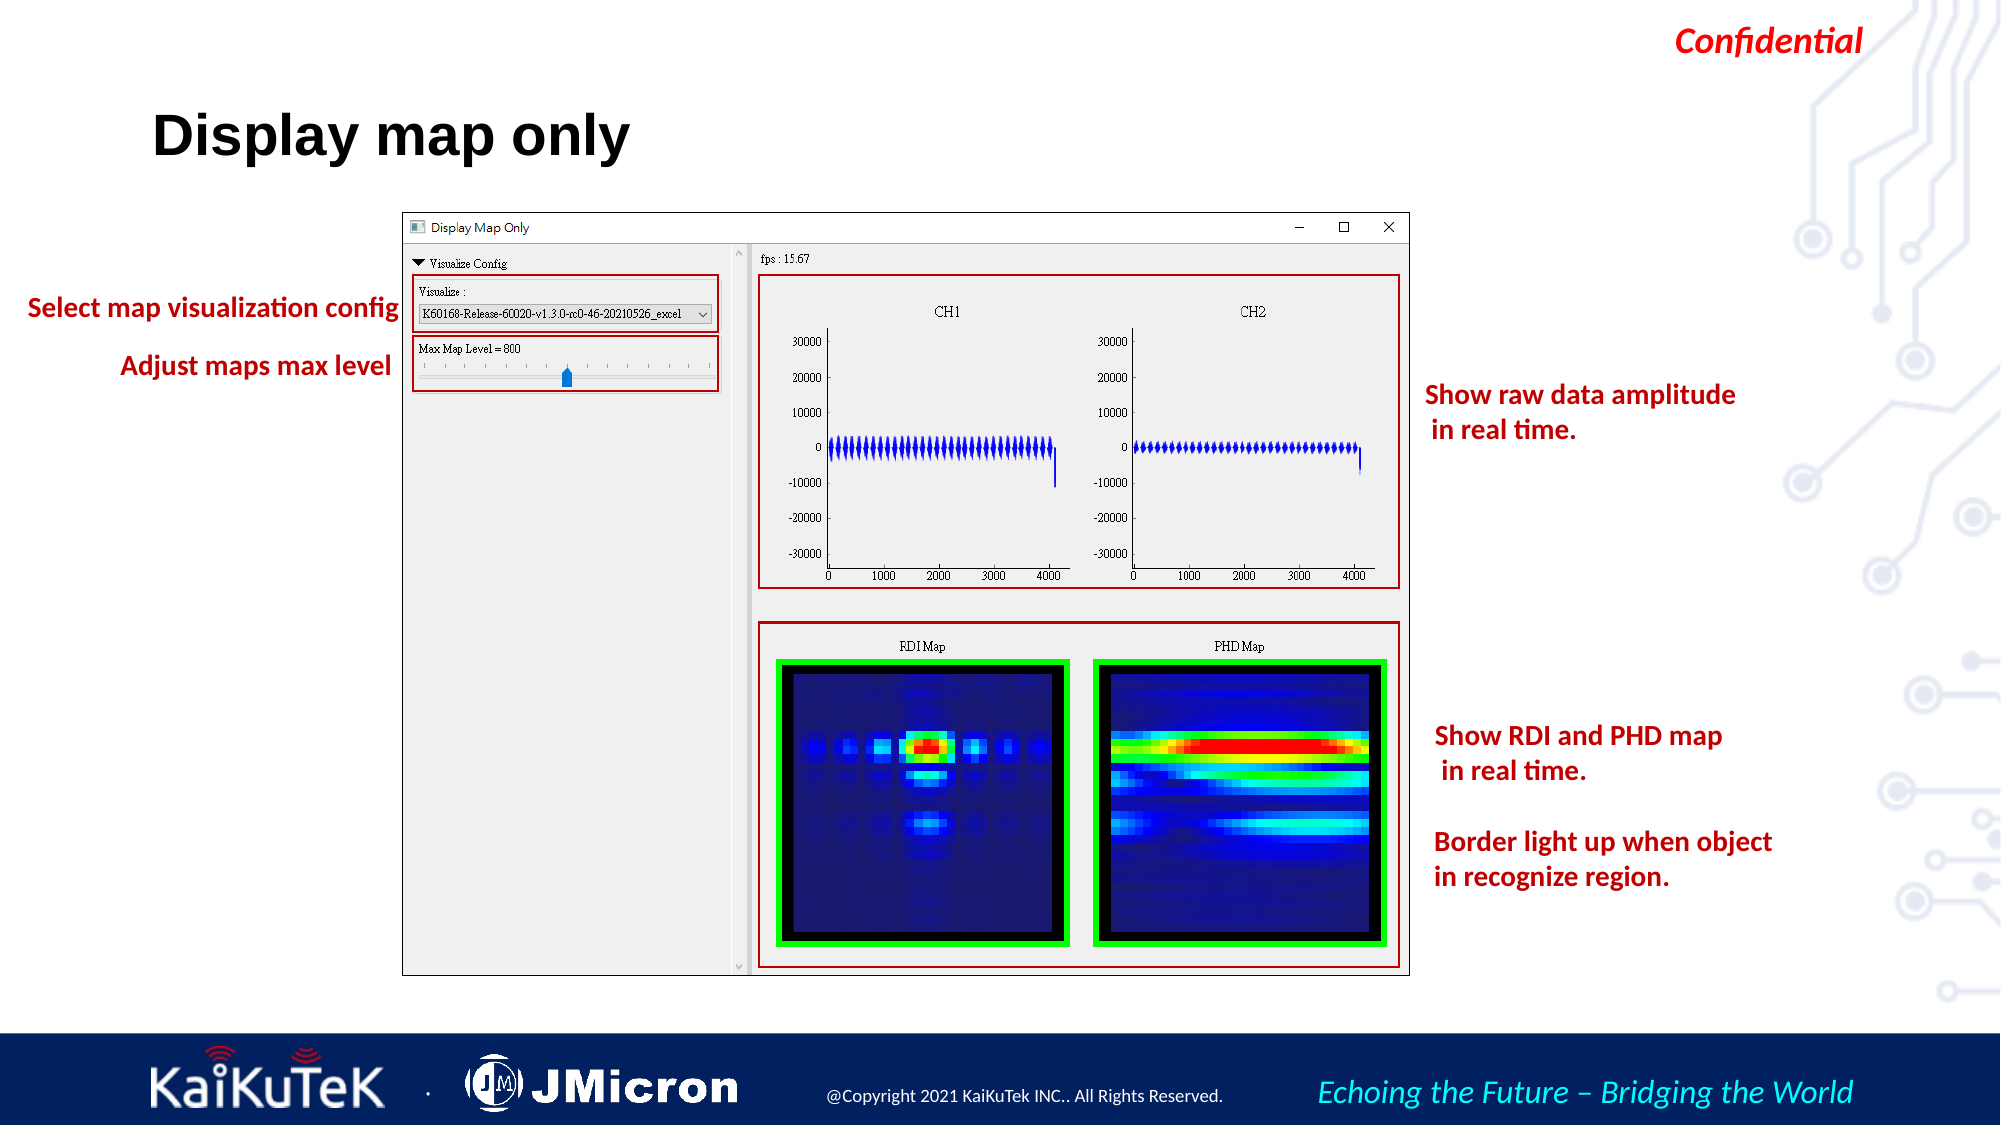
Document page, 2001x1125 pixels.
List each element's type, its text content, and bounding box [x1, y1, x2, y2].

text_box Show RDI and PHD map in real time. [1420, 708, 1739, 794]
title Display map only [137, 59, 1863, 215]
text_box Show raw data amplitude in real time. [1410, 368, 1752, 453]
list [402, 212, 1410, 976]
picture [465, 1054, 737, 1112]
picture [151, 1046, 385, 1108]
text_box Select map visualization config [13, 281, 402, 331]
text_box Border light up when object in recognize region. [1419, 814, 1795, 900]
text_box Adjust maps max level [105, 338, 402, 389]
